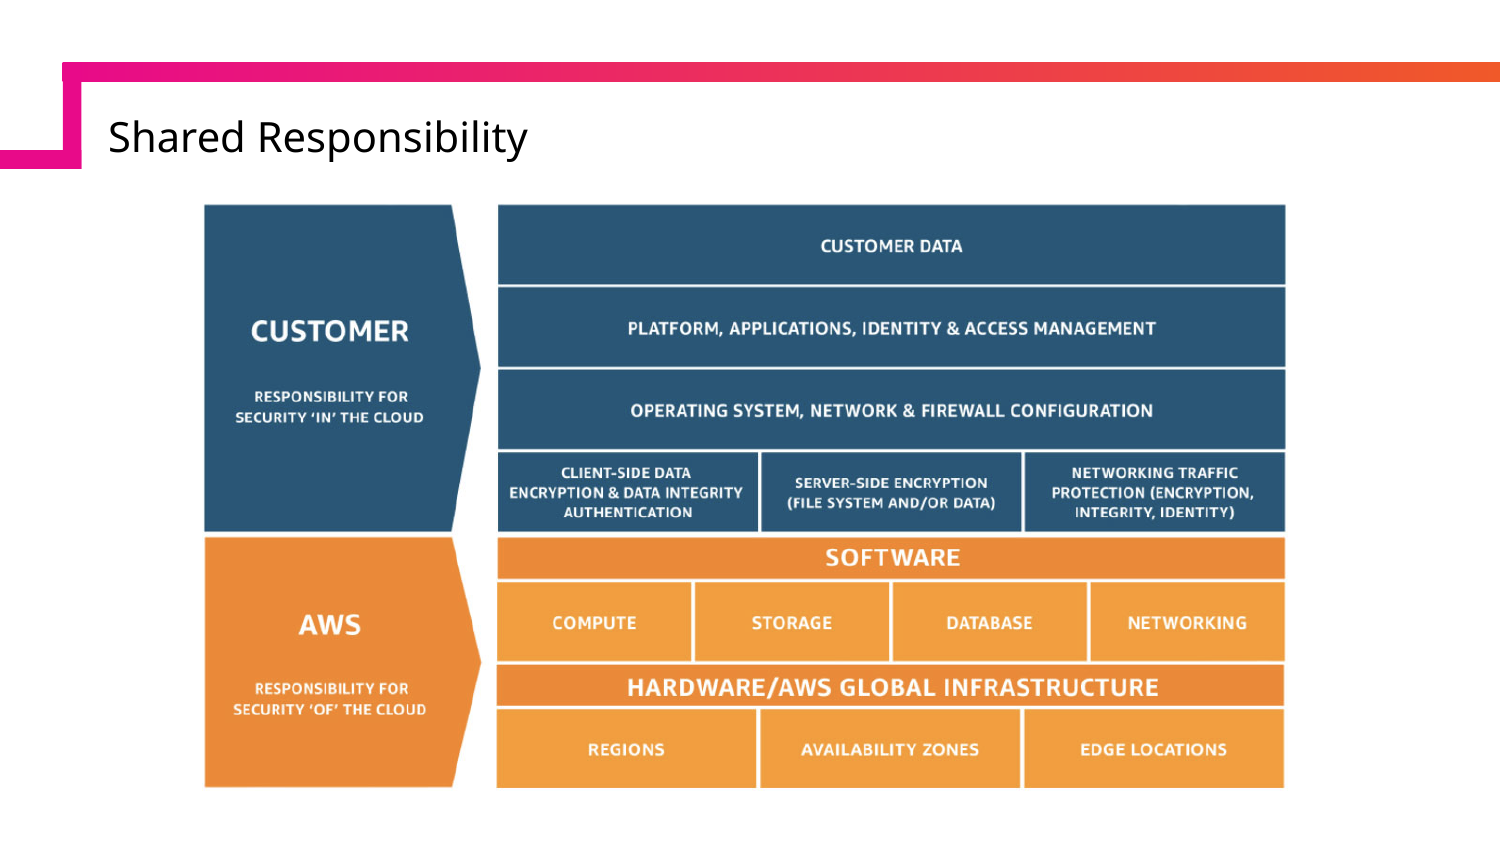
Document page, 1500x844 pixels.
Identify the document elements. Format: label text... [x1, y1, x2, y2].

title Shared Responsibility [100, 117, 1455, 169]
picture [179, 187, 1321, 813]
